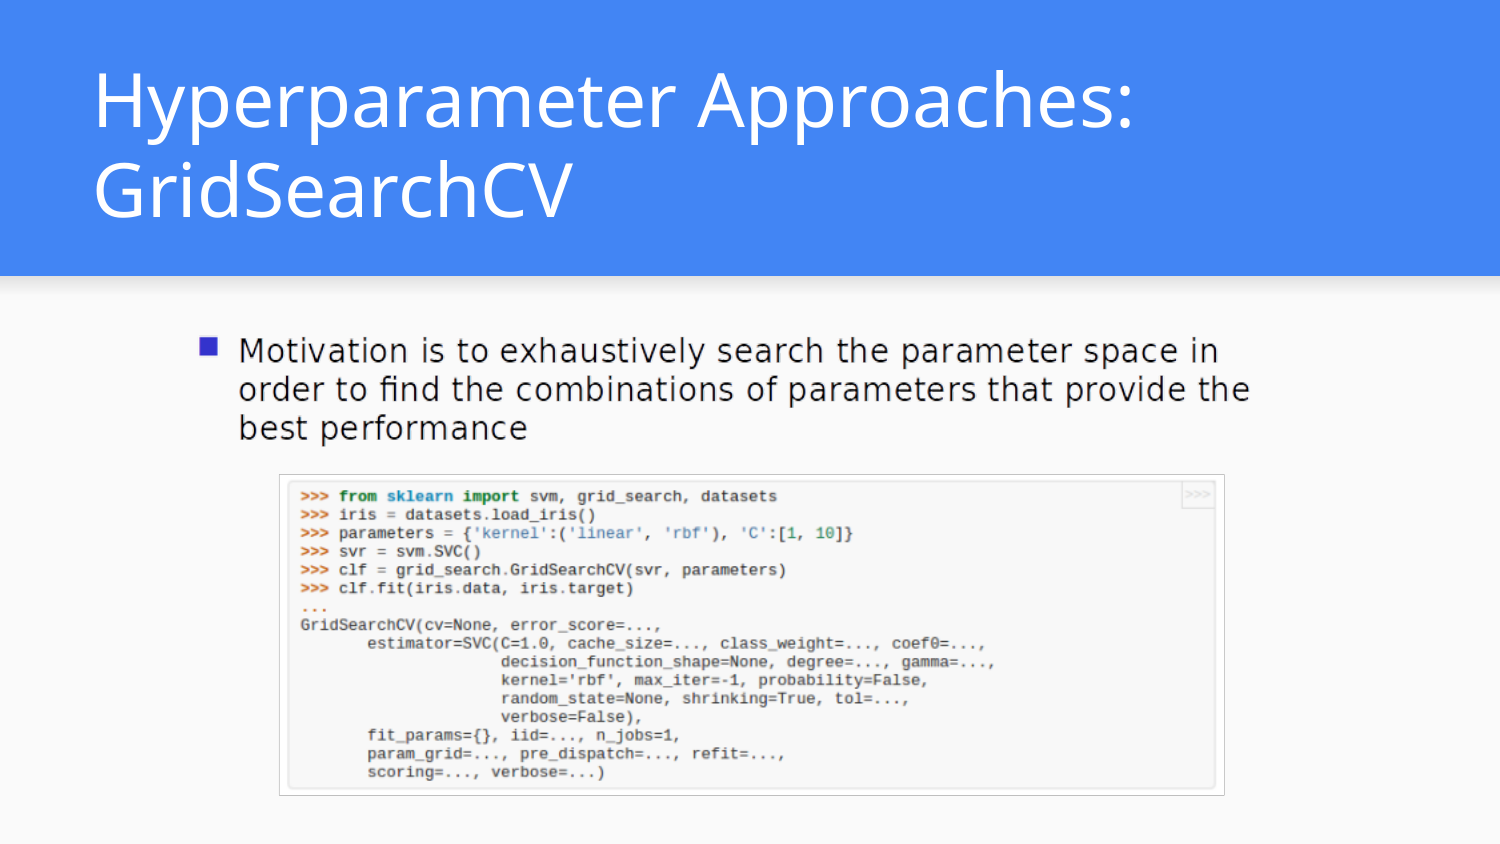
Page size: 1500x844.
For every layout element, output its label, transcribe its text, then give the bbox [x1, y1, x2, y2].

picture [194, 302, 1323, 821]
title Hyperparameter Approaches: GridSearchCV [77, 121, 1427, 248]
